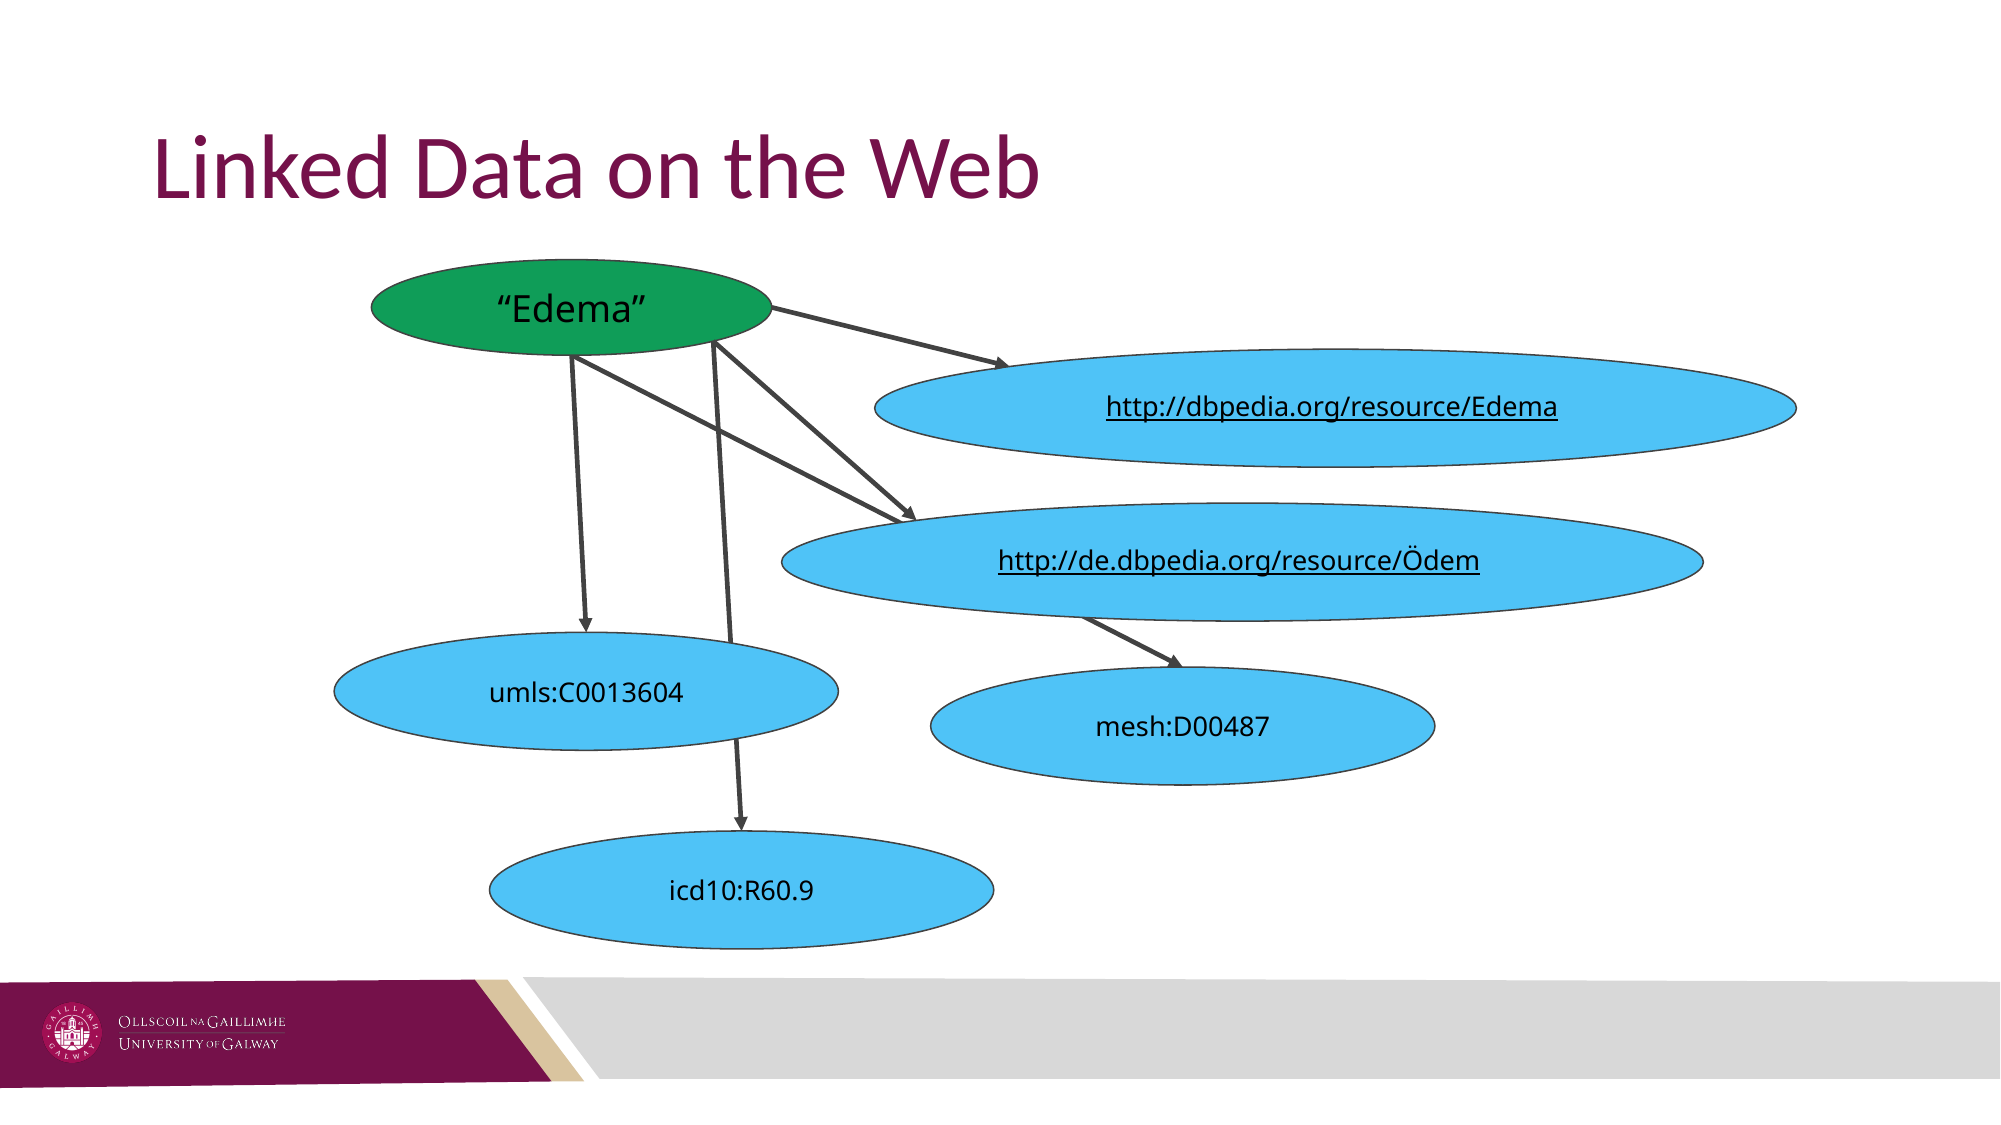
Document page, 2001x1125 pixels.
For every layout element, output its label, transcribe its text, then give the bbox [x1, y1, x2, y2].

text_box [571, 354, 587, 633]
text_box http://de.dbpedia.org/resource/Ödem [1187, 503, 1704, 622]
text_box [571, 354, 1183, 668]
text_box http://dbpedia.org/resource/Edema [1172, 349, 1797, 468]
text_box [771, 307, 1010, 367]
text_box icd10:R60.9 [489, 830, 994, 949]
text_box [712, 340, 917, 521]
text_box umls:C0013604 [334, 632, 707, 751]
text_box mesh:D00487 [930, 667, 1435, 786]
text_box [712, 676, 742, 832]
picture [42, 1002, 285, 1063]
text_box “Edema” [371, 259, 772, 356]
text_box umls:C0013604 [747, 676, 839, 737]
title Linked Data on the Web [137, 59, 1863, 278]
